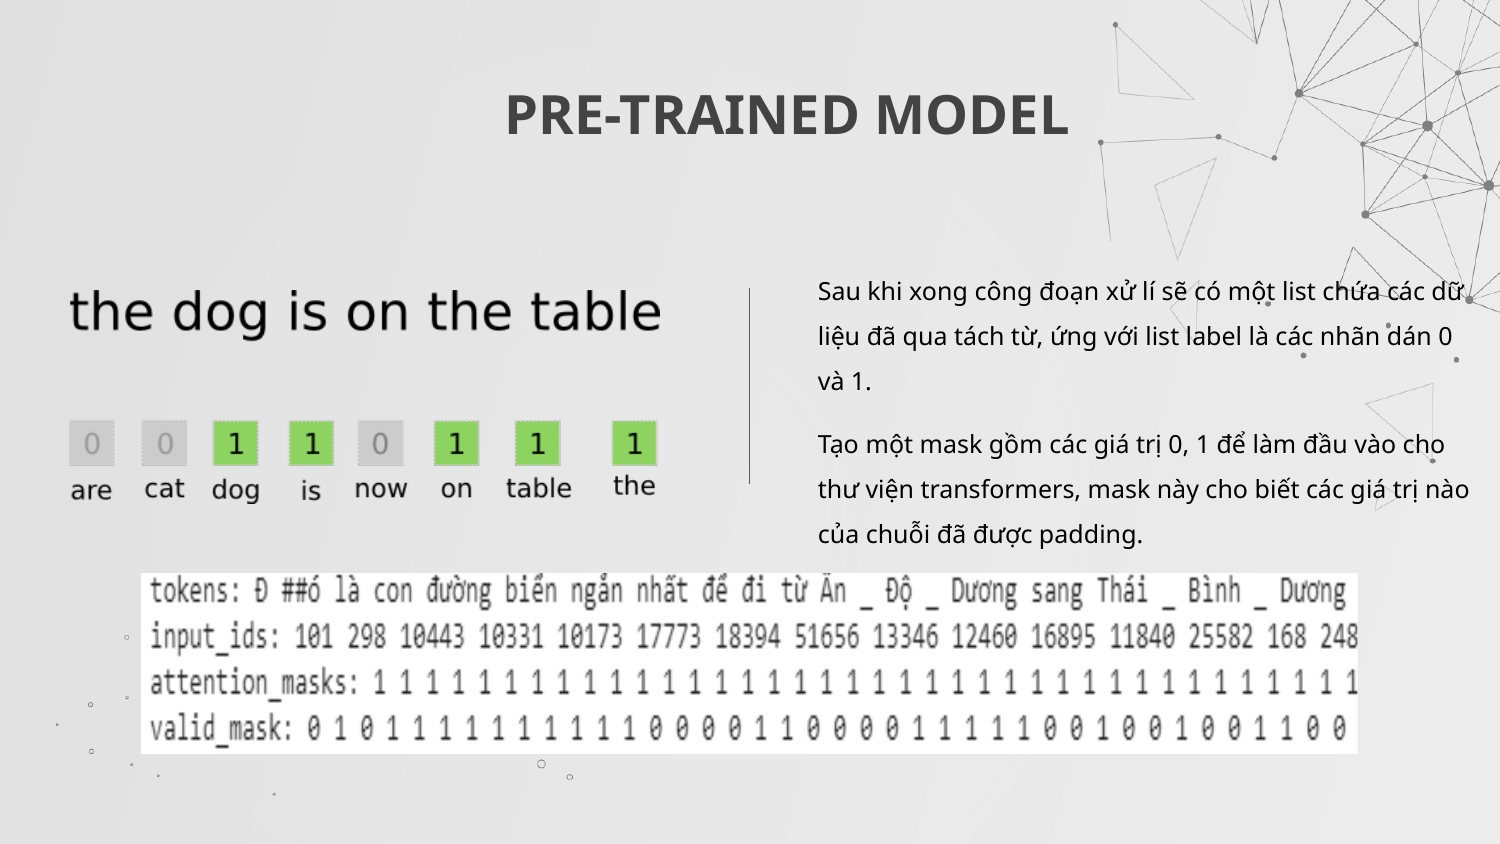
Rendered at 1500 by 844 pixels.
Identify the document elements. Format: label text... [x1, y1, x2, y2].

picture [0, 0, 1500, 844]
text_box PRE-TRAINED MODEL [111, 32, 1389, 188]
text_box Sau khi xong công đoạn xử lí sẽ có một list chứa các dữ liệu đã qua tách từ, ứng với list label là các nhãn dán 0 và 1. Tạo một mask gồm các giá trị 0, 1 để làm đầu vào cho thư viện transformers, mask này cho biết các giá trị nào của chuỗi đã được padding. [803, 253, 1500, 557]
